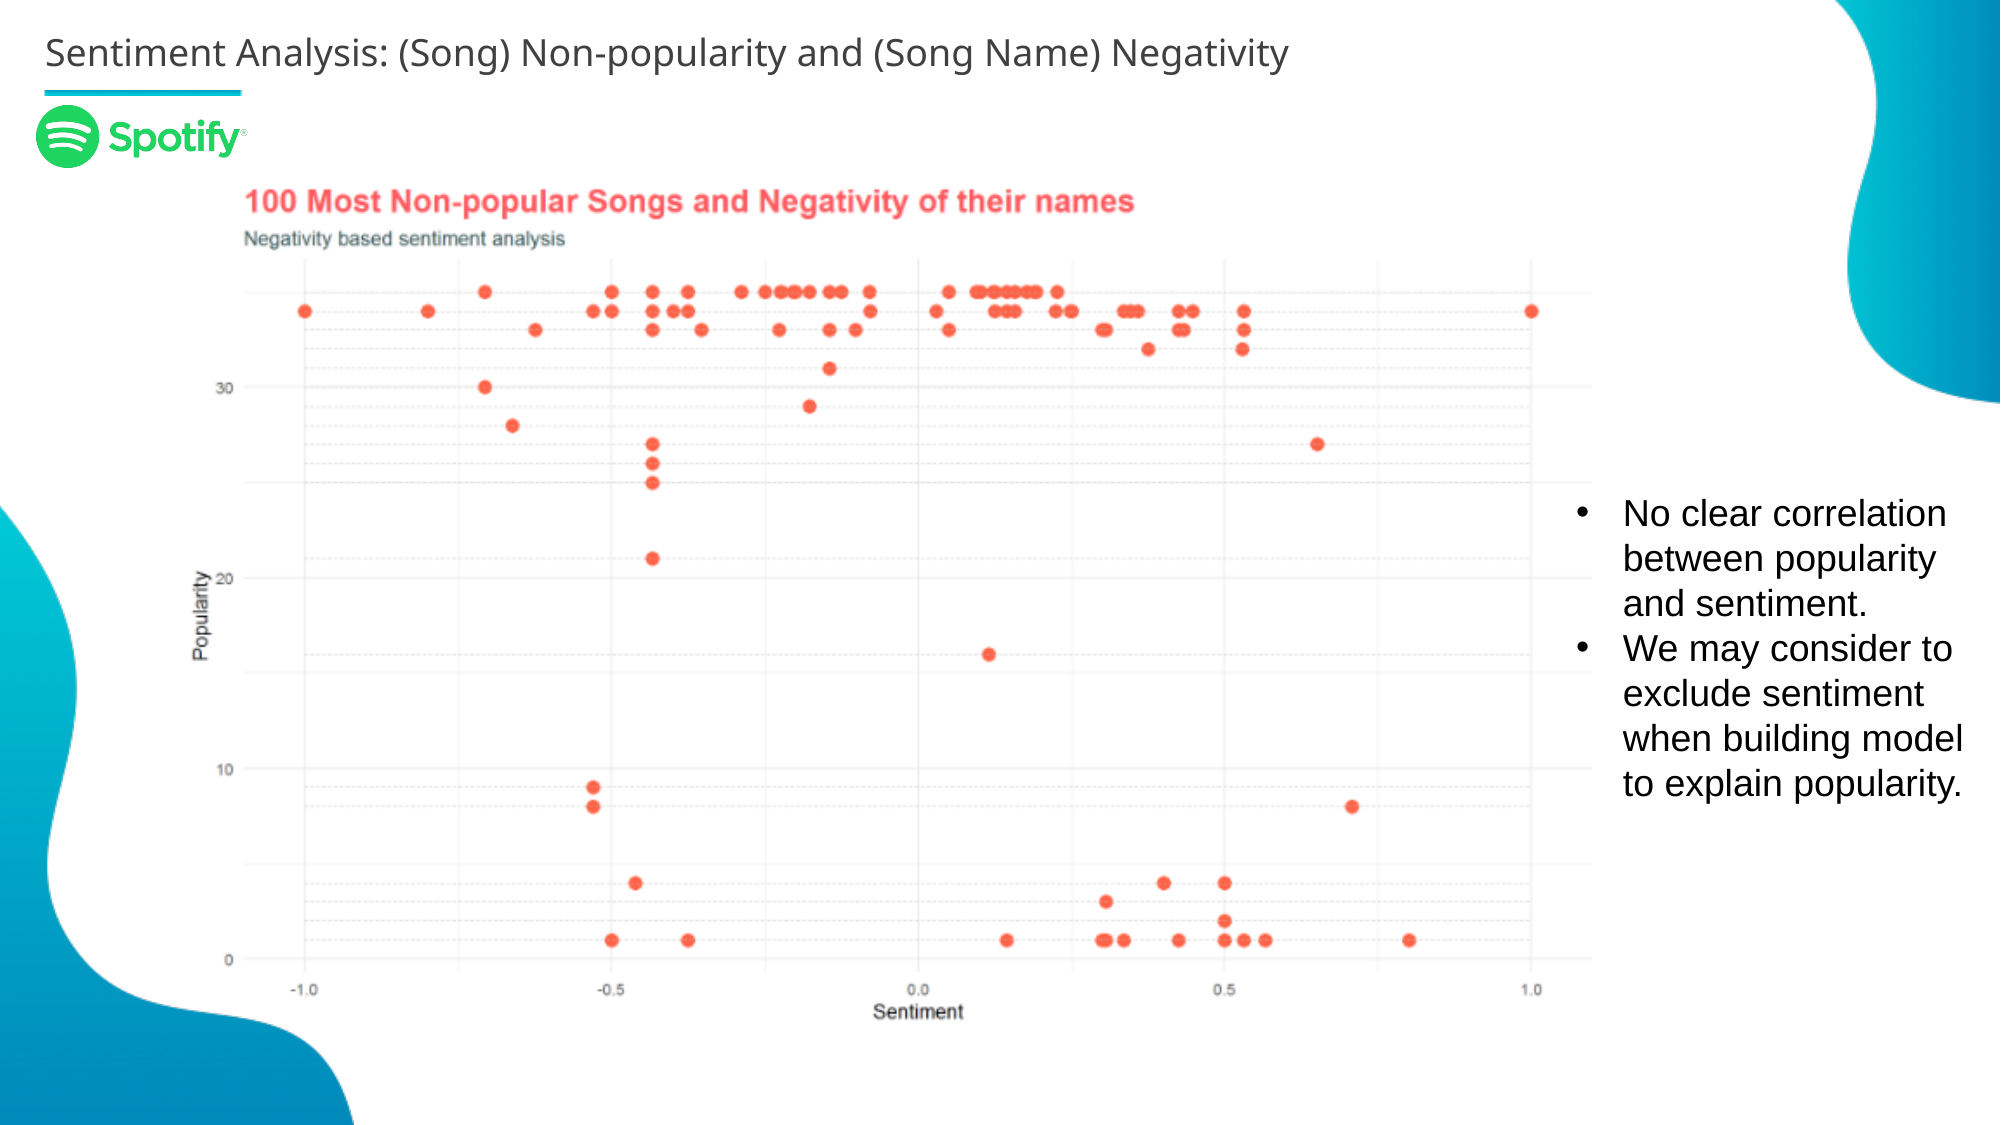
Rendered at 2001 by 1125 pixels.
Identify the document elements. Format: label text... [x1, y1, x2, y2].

text_box Sentiment Analysis: (Song) Non-popularity and (Song Name) Negativity [30, 21, 1694, 82]
picture [0, 97, 1592, 1125]
picture [44, 90, 244, 96]
text_box No clear correlation between popularity and sentiment. We may consider to exclude sentiment when building model to explain popularity. [1592, 481, 2000, 902]
picture [1826, 0, 2000, 404]
